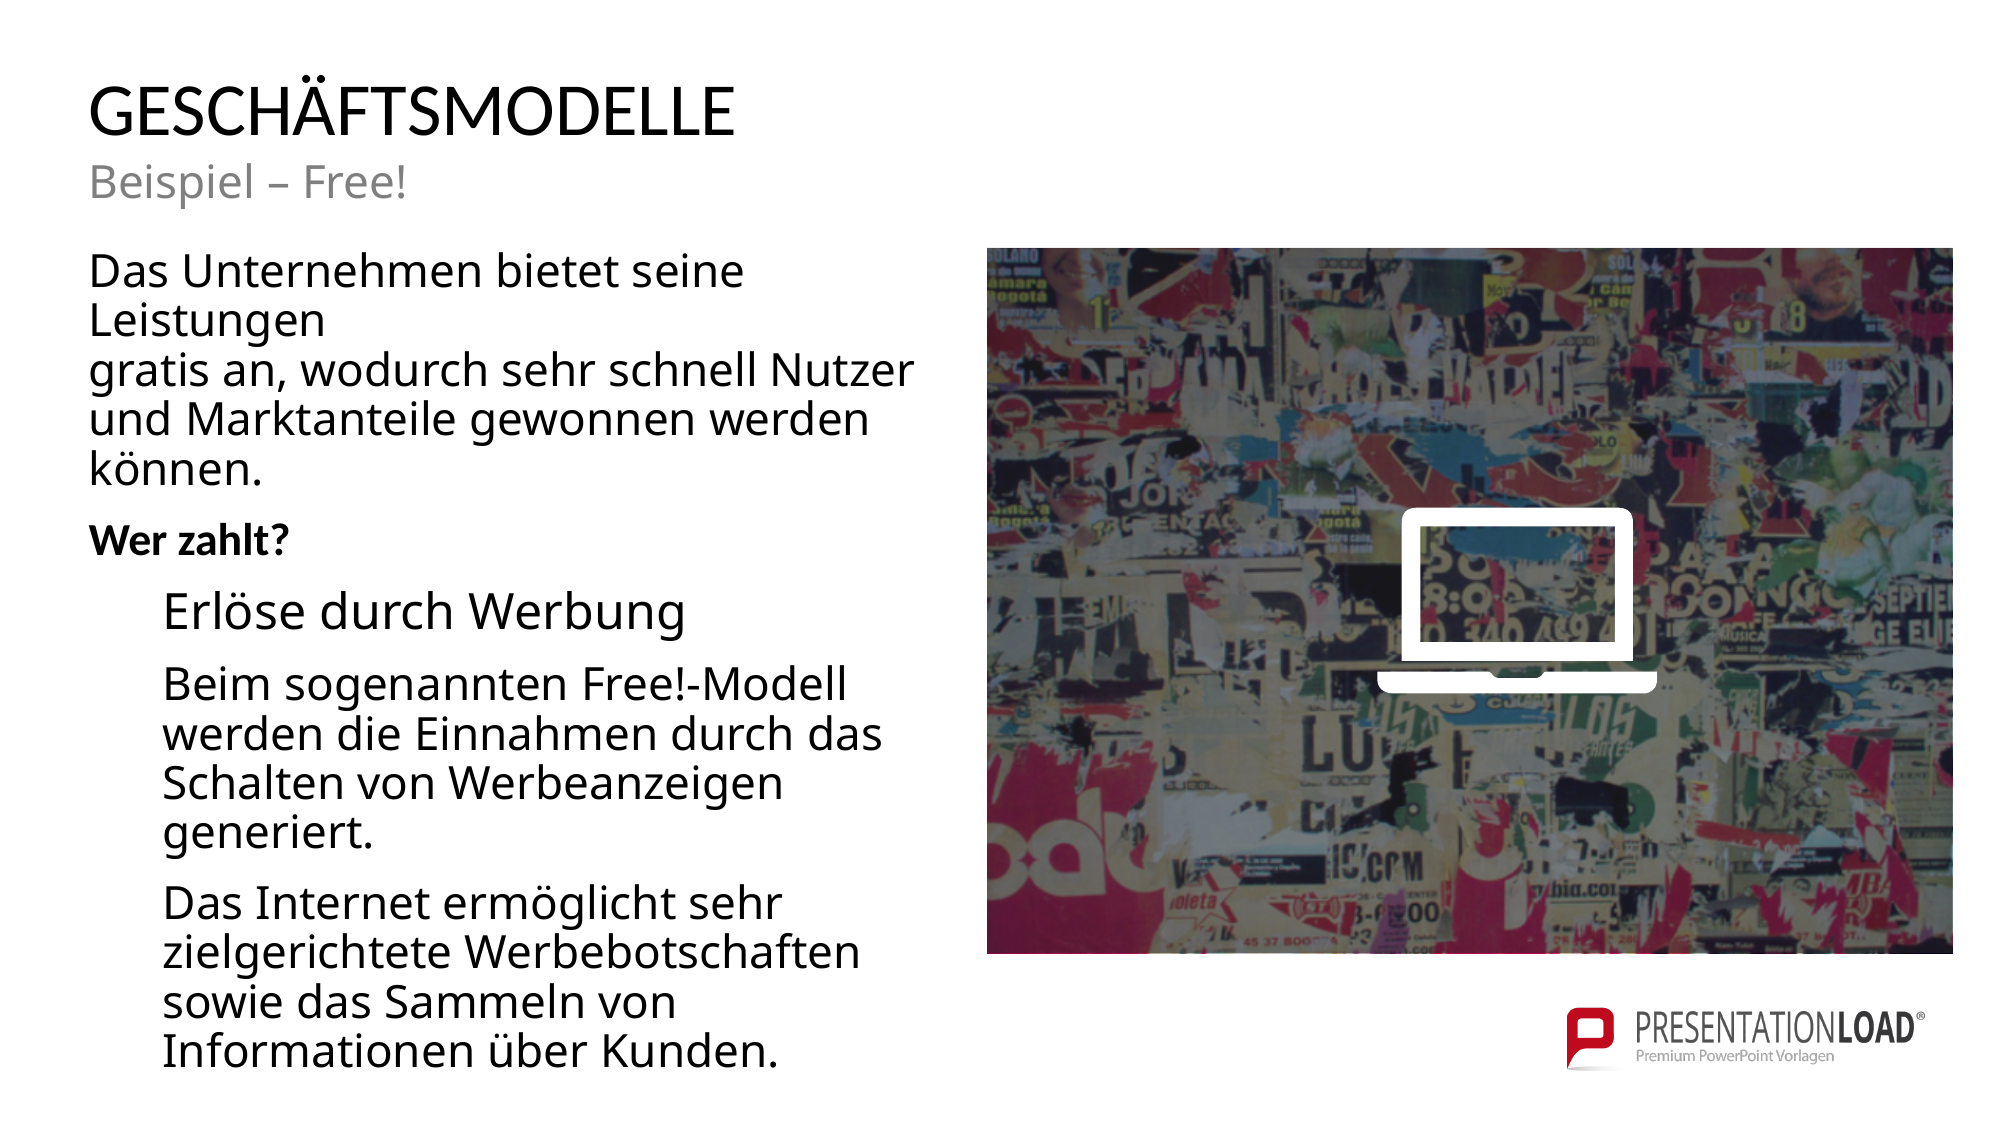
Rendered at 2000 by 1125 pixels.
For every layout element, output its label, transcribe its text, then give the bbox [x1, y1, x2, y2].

title GESCHÄFTSMODELLE [88, 70, 1911, 159]
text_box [1375, 507, 1658, 694]
list Beispiel – Free! [88, 159, 1911, 248]
picture [986, 247, 1953, 954]
list Das Unternehmen bietet seine Leistungen gratis an, wodurch sehr schnell Nutzer und Marktanteile gewonnen werden können. Wer zahlt? Erlöse durch Werbung Beim sogenannten Free!-Modell werden die Einnahmen durch das Schalten von Werbeanzeigen generiert. Das Internet ermöglicht sehr zielgerichtete Werbebotschaften sowie das Sammeln von Informationen über Kunden. [88, 248, 966, 954]
picture [1567, 1004, 1926, 1071]
